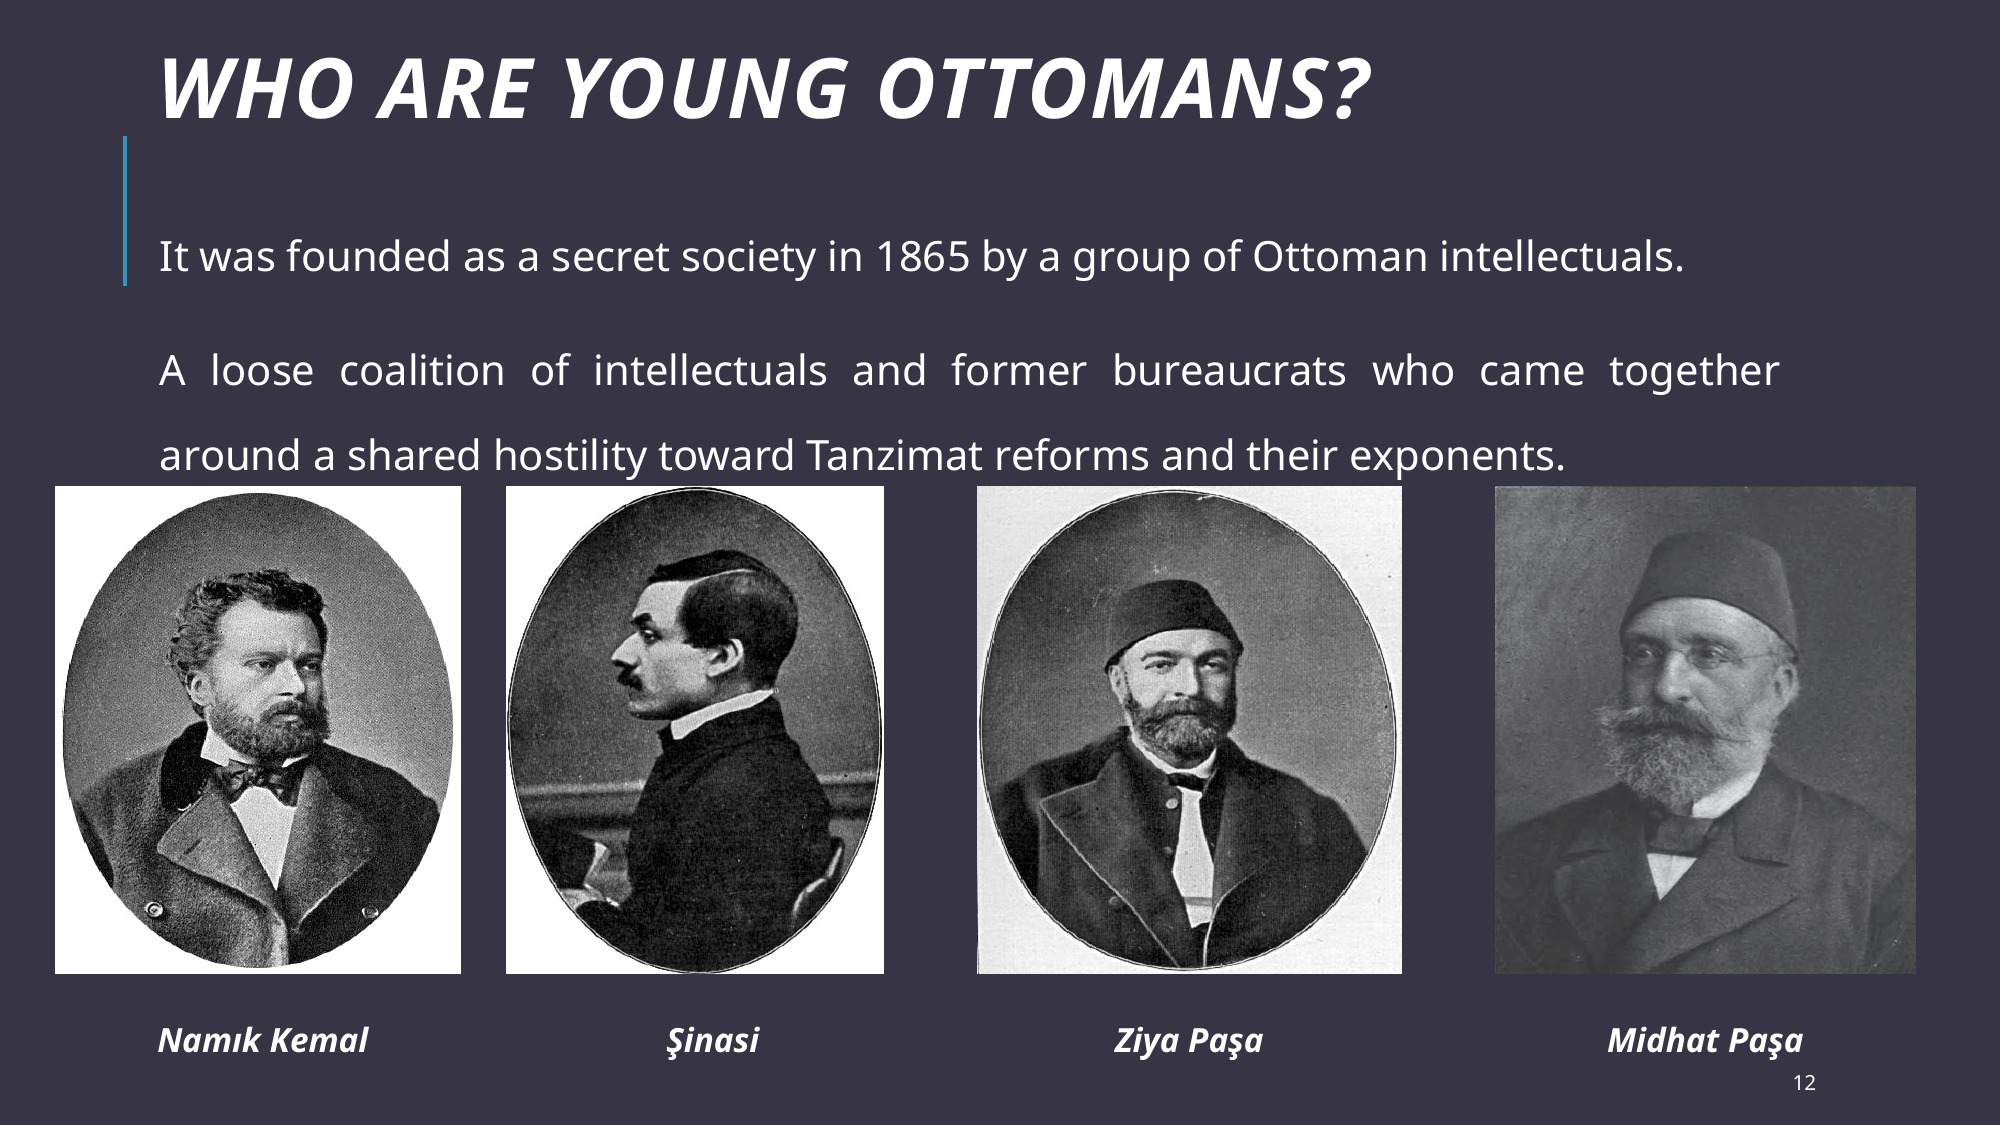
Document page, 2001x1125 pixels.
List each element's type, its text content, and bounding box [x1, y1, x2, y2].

title Who are Young Ottomans? [137, 30, 1410, 159]
text_box Ziya Paşa [1019, 1011, 1360, 1067]
picture [505, 486, 884, 975]
picture [977, 486, 1402, 975]
text_box Midhat Paşa [1535, 1011, 1876, 1067]
slide_number 12 [1777, 1061, 1938, 1107]
list It was founded as a secret society in 1865 by a group of Ottoman intellectuals. A loose coalition of intellectuals and former bureaucrats who came together around a shared hostility toward Tanzimat reforms and their exponents. [137, 187, 1789, 449]
picture [1495, 486, 1916, 975]
text_box Şinasi [542, 1011, 884, 1067]
text_box Namık Kemal [92, 1011, 433, 1067]
picture [55, 486, 461, 975]
